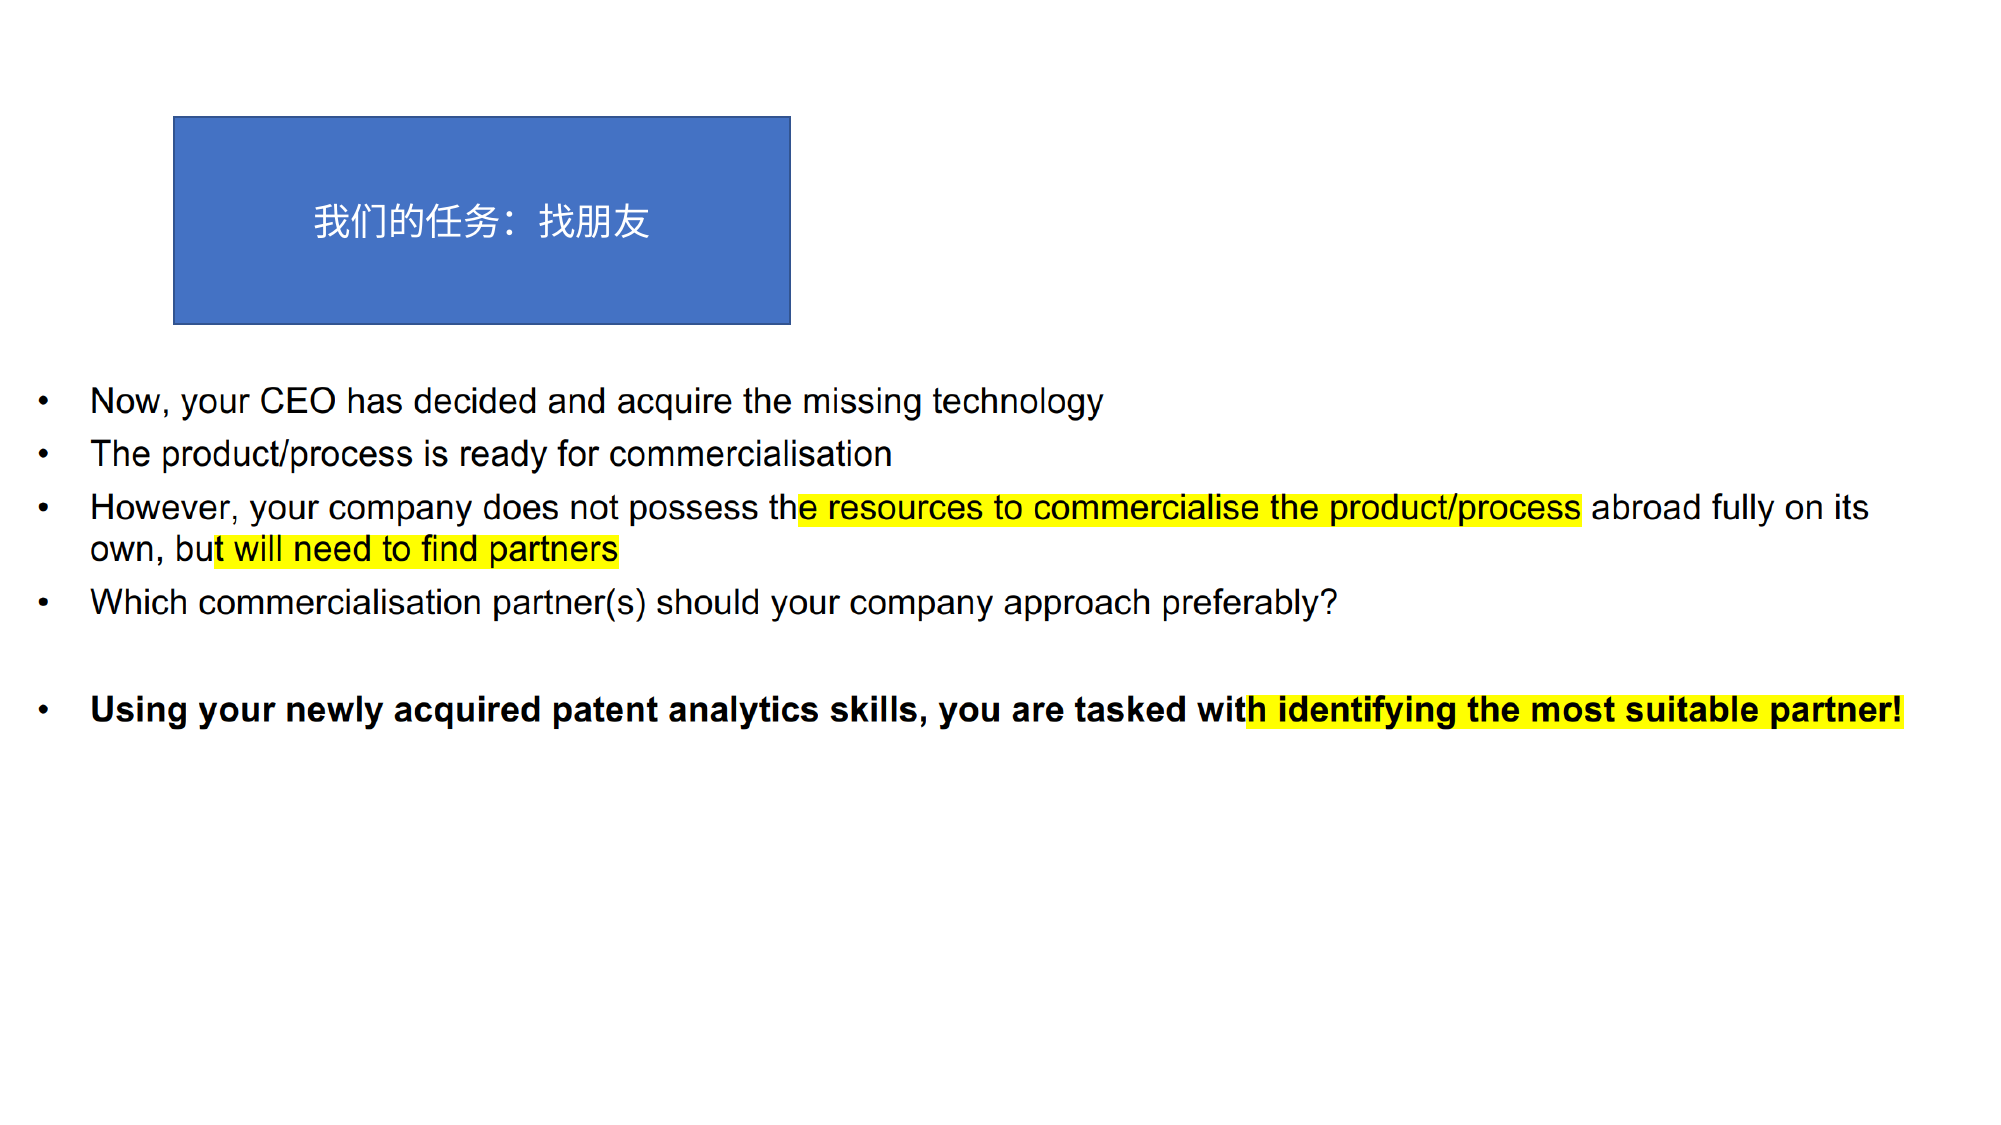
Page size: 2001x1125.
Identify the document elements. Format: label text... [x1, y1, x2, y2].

picture [0, 322, 2000, 802]
text_box 我们的任务：找朋友 [173, 116, 791, 322]
